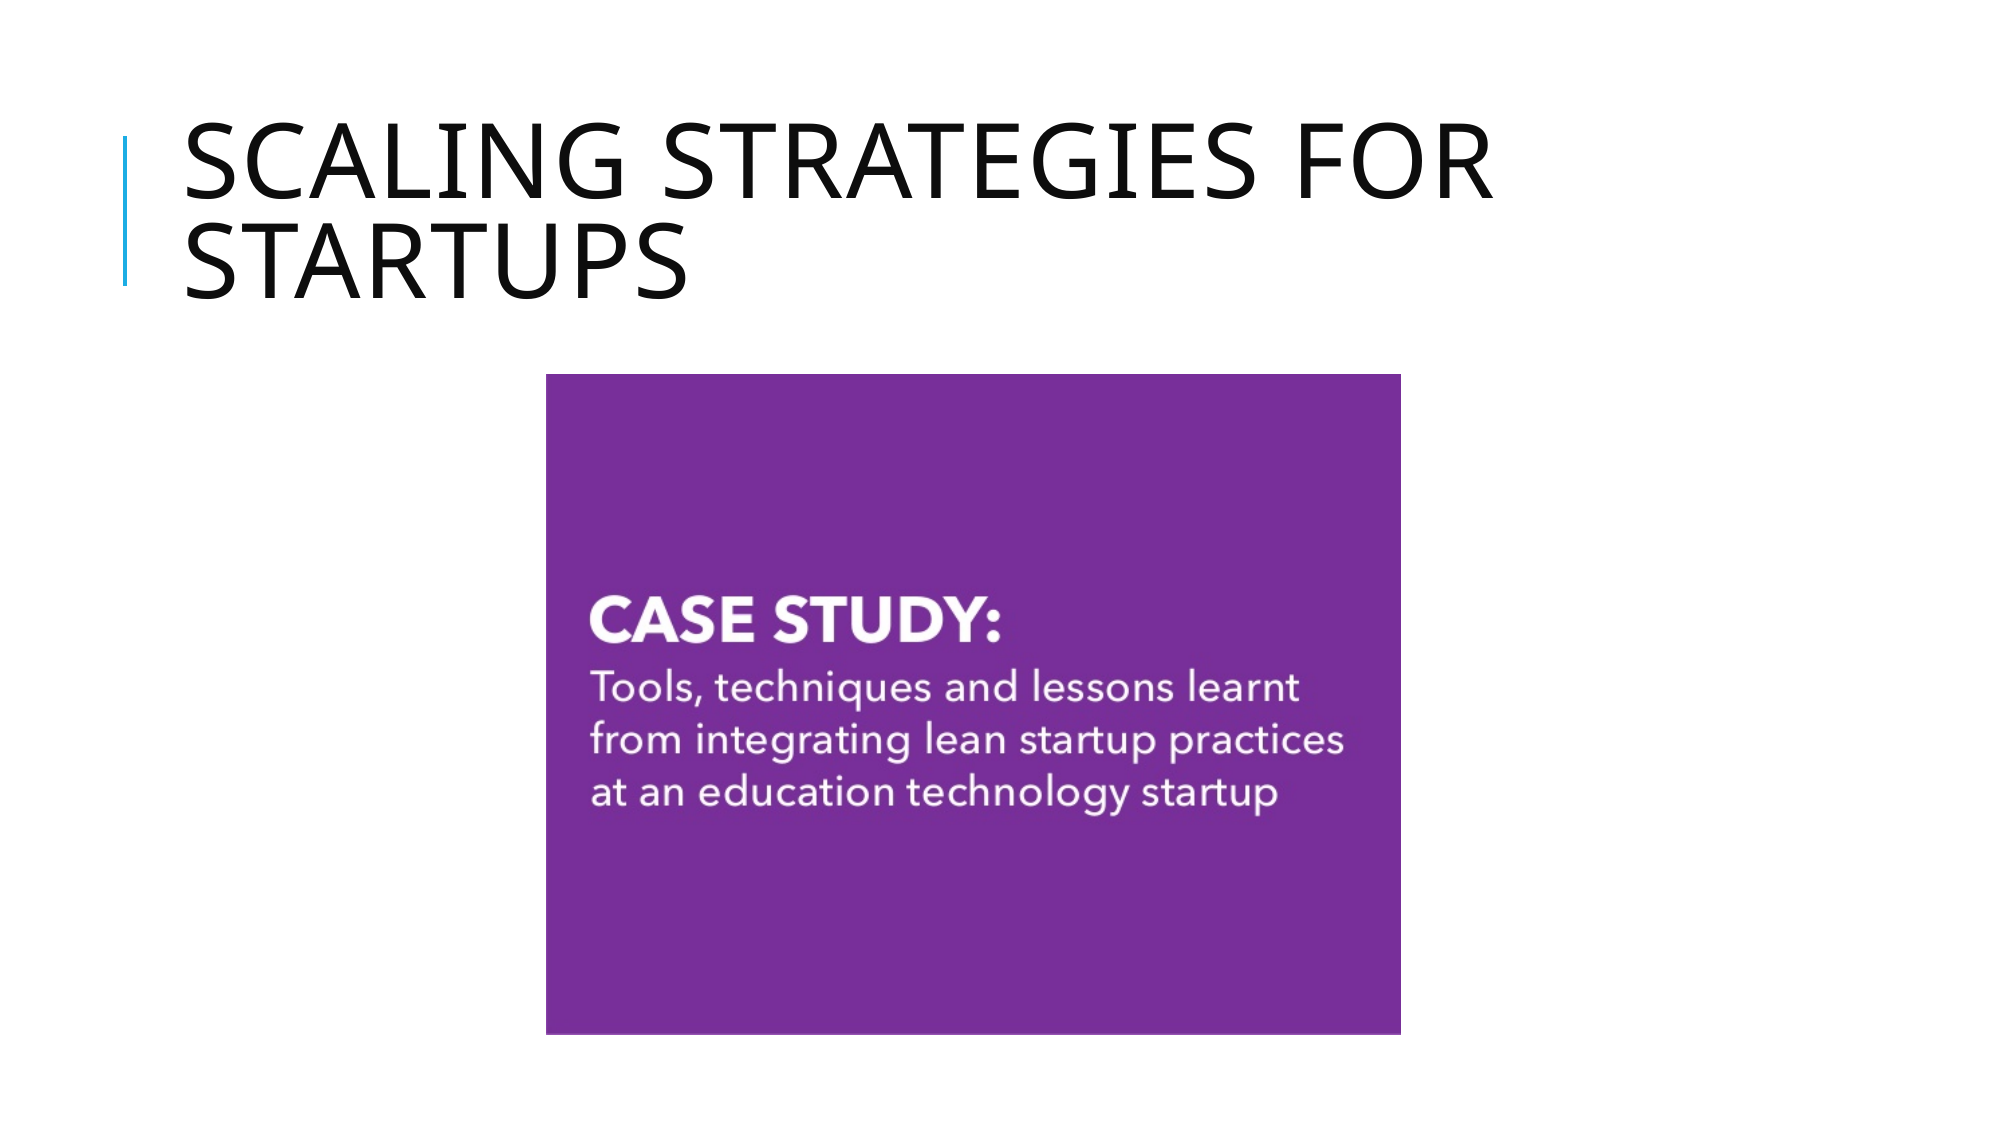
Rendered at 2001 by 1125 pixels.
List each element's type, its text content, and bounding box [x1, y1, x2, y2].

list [546, 374, 1402, 1036]
title Scaling Strategies for Startups [168, 96, 1763, 342]
